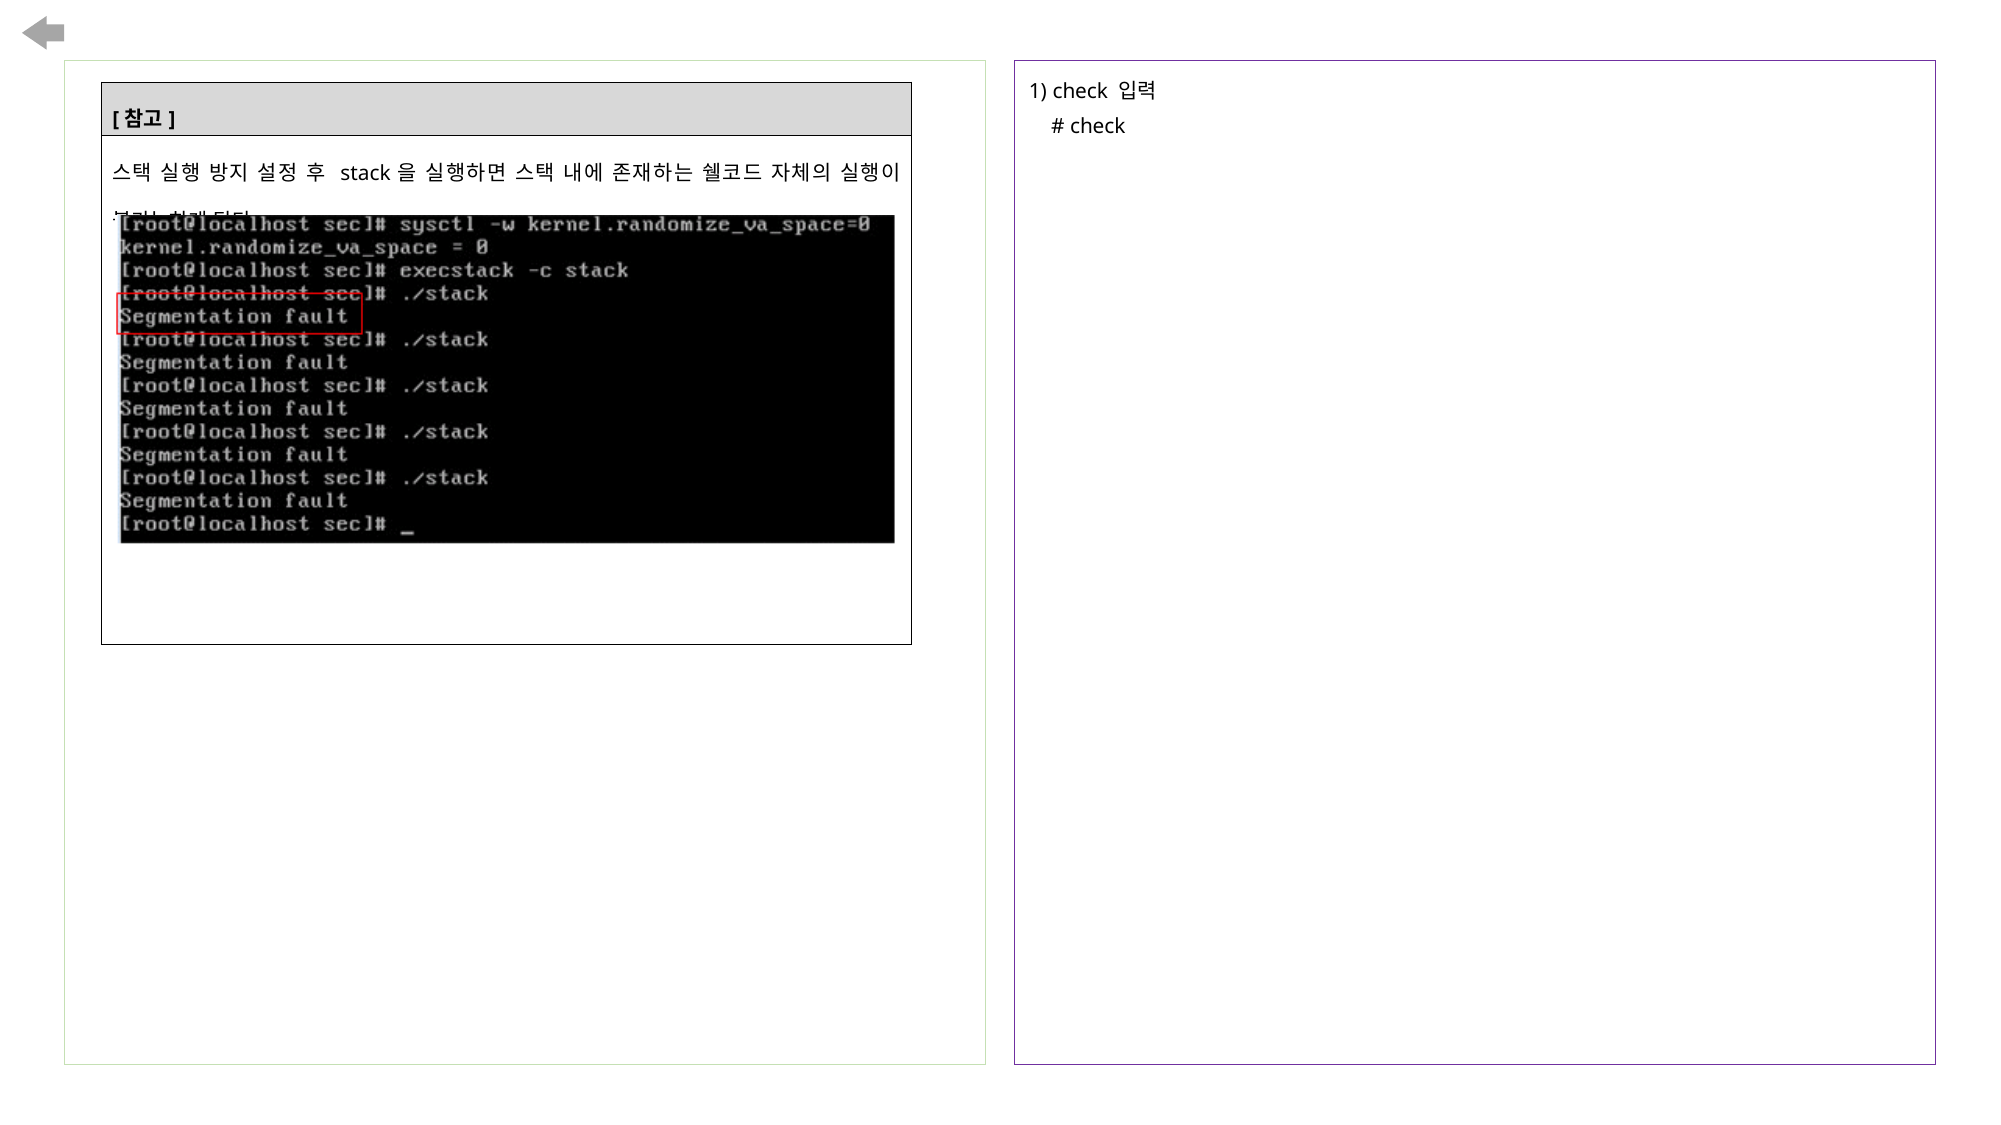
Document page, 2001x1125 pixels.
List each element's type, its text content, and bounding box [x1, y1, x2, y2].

text_box 1) check 입력 # check [1014, 60, 1936, 1065]
table_cell 스택 실행 방지 설정 후 stack을 실행하면 스택 내에 존재하는 쉘코드 자체의 실행이 불가능하게 된다. [102, 136, 911, 644]
picture [115, 215, 898, 545]
text_box [64, 60, 986, 1065]
table_header [참고] [102, 83, 911, 135]
text_box [20, 13, 66, 52]
